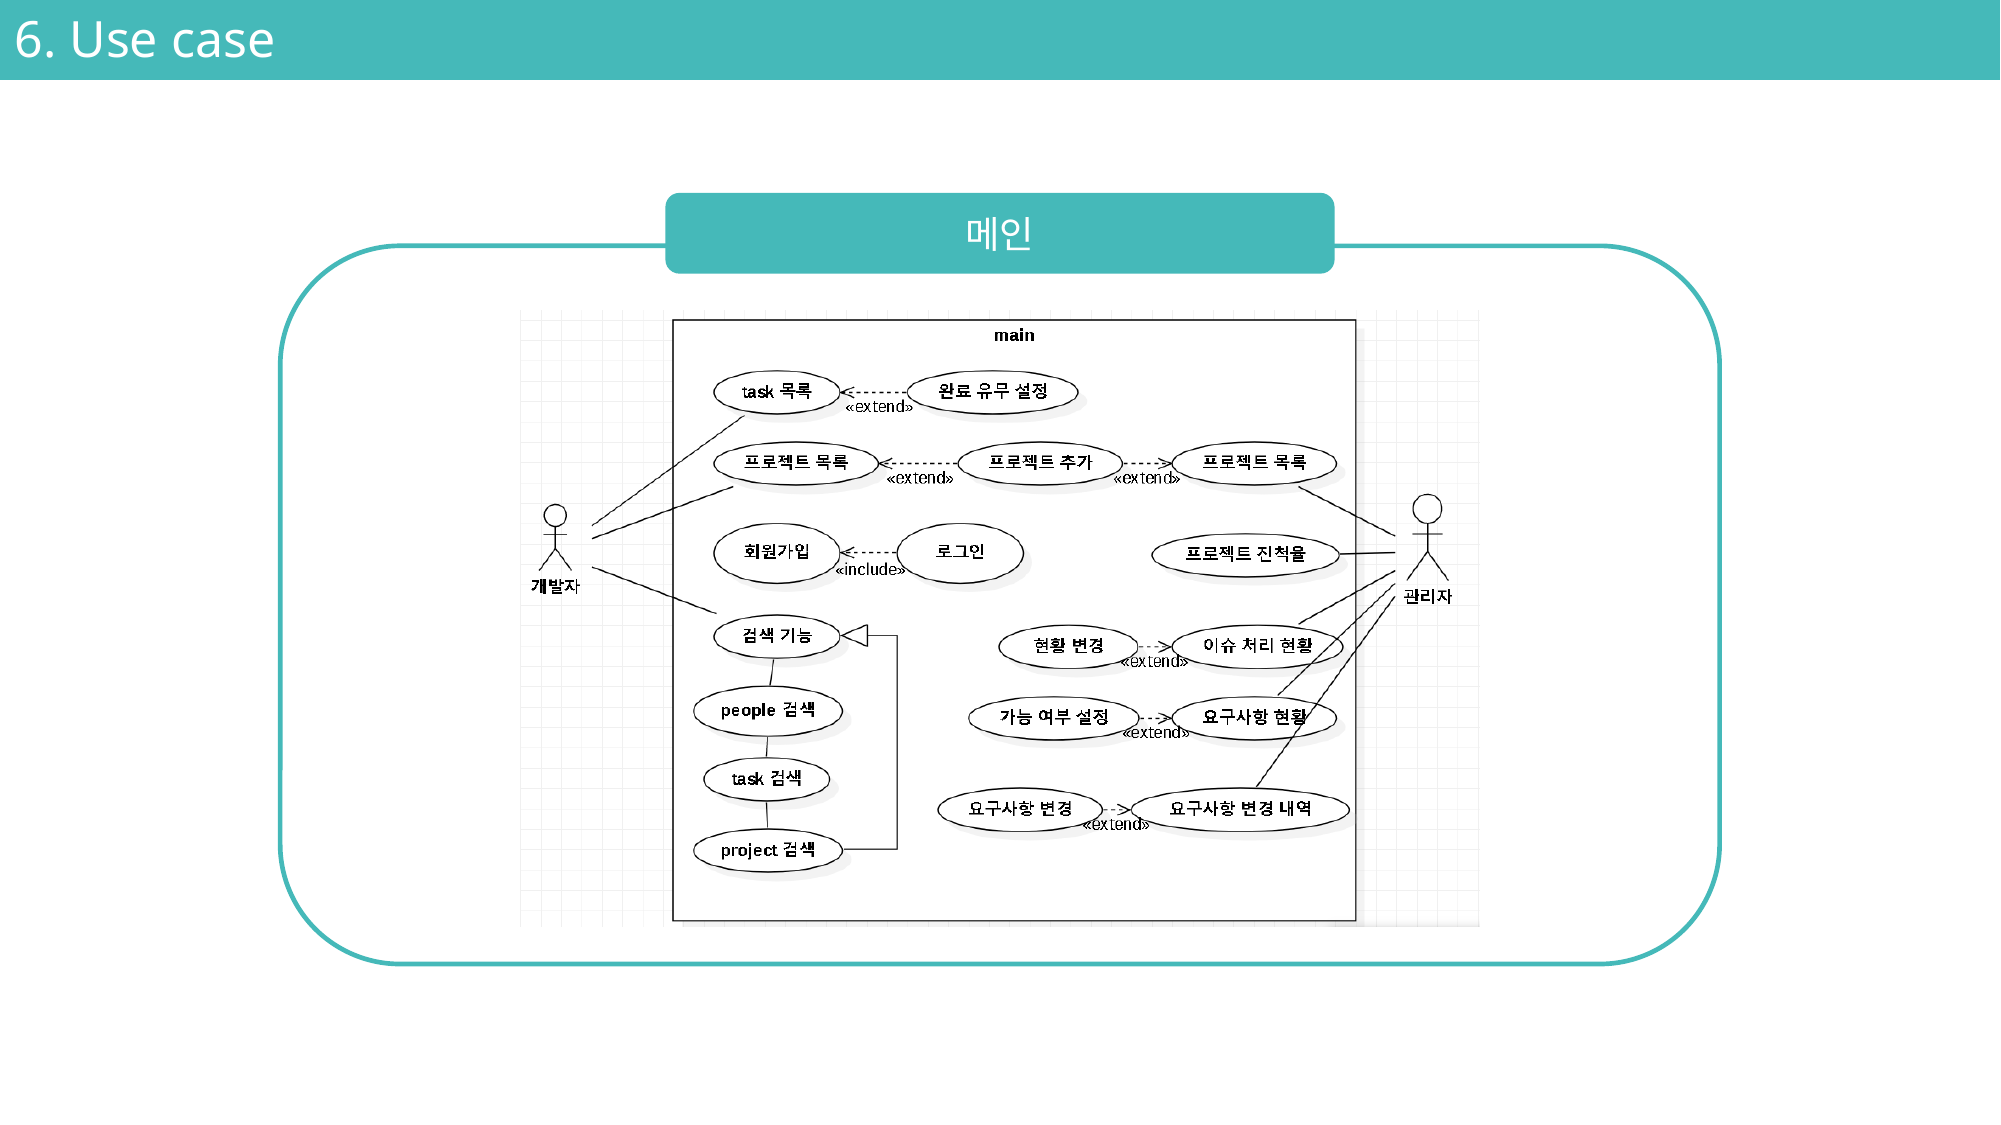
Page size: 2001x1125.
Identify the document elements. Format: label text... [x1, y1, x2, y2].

text_box [0, 0, 2000, 80]
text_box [280, 193, 1720, 964]
text_box 6. Use case [0, 0, 450, 75]
picture [520, 310, 1480, 927]
